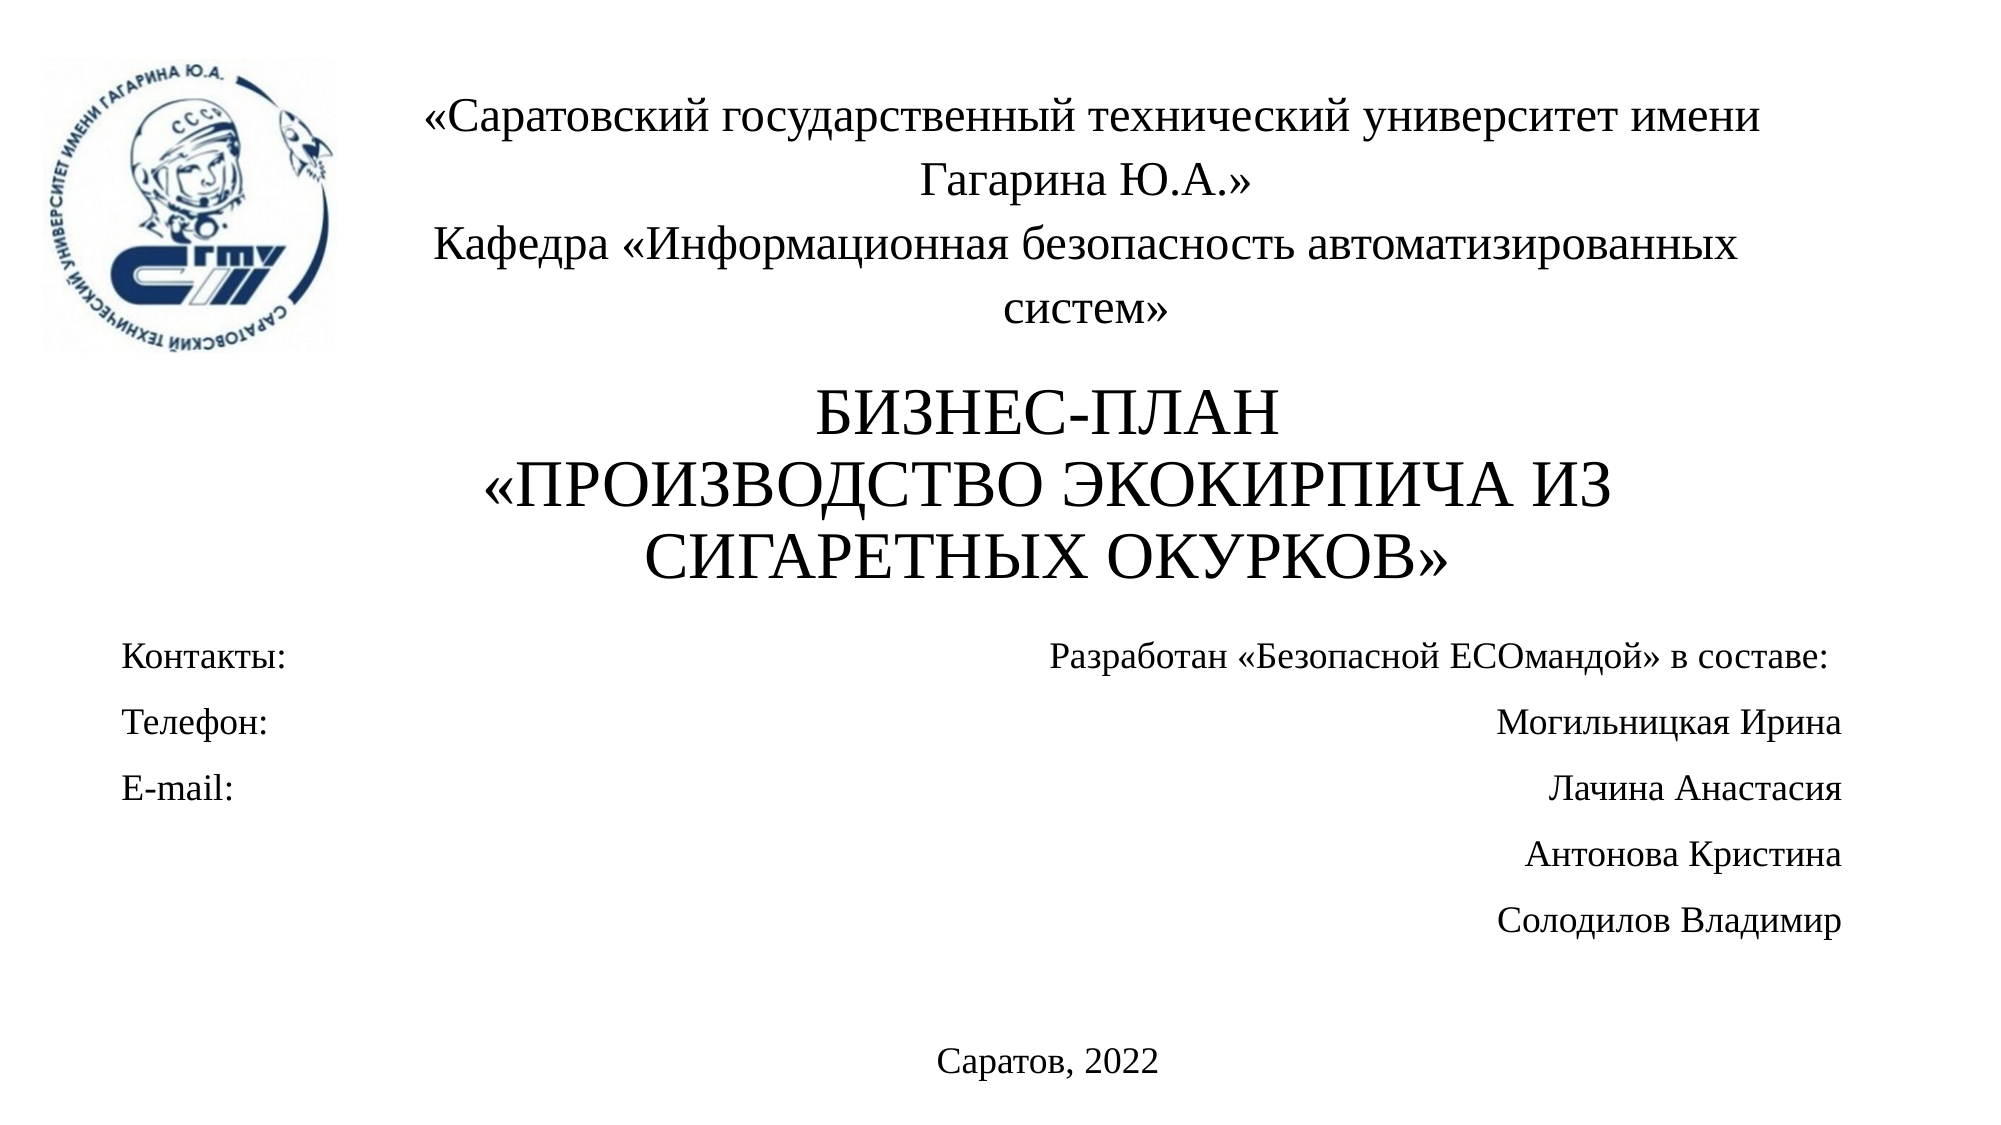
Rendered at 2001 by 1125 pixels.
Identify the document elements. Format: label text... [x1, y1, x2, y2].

subtitle «Саратовский государственный технический университет имени Гагарина Ю.А.» Кафедра «Информационная безопасность автоматизированных систем» [337, 69, 1837, 342]
picture [43, 59, 337, 353]
text_box Саратов, 2022 [774, 1019, 1322, 1103]
text_box Разработан «Безопасной ECOмандой» в составе: Могильницкая Ирина Лачина Анастасия Антонова Кристина Солодилов Владимир [1021, 623, 1858, 943]
text_box Контакты: Телефон: E-mail: [106, 623, 943, 943]
title Бизнес-план «ПРОИЗВОДСТВО ЭКОКИРПИЧА из сигаретных окурков» [297, 350, 1798, 601]
